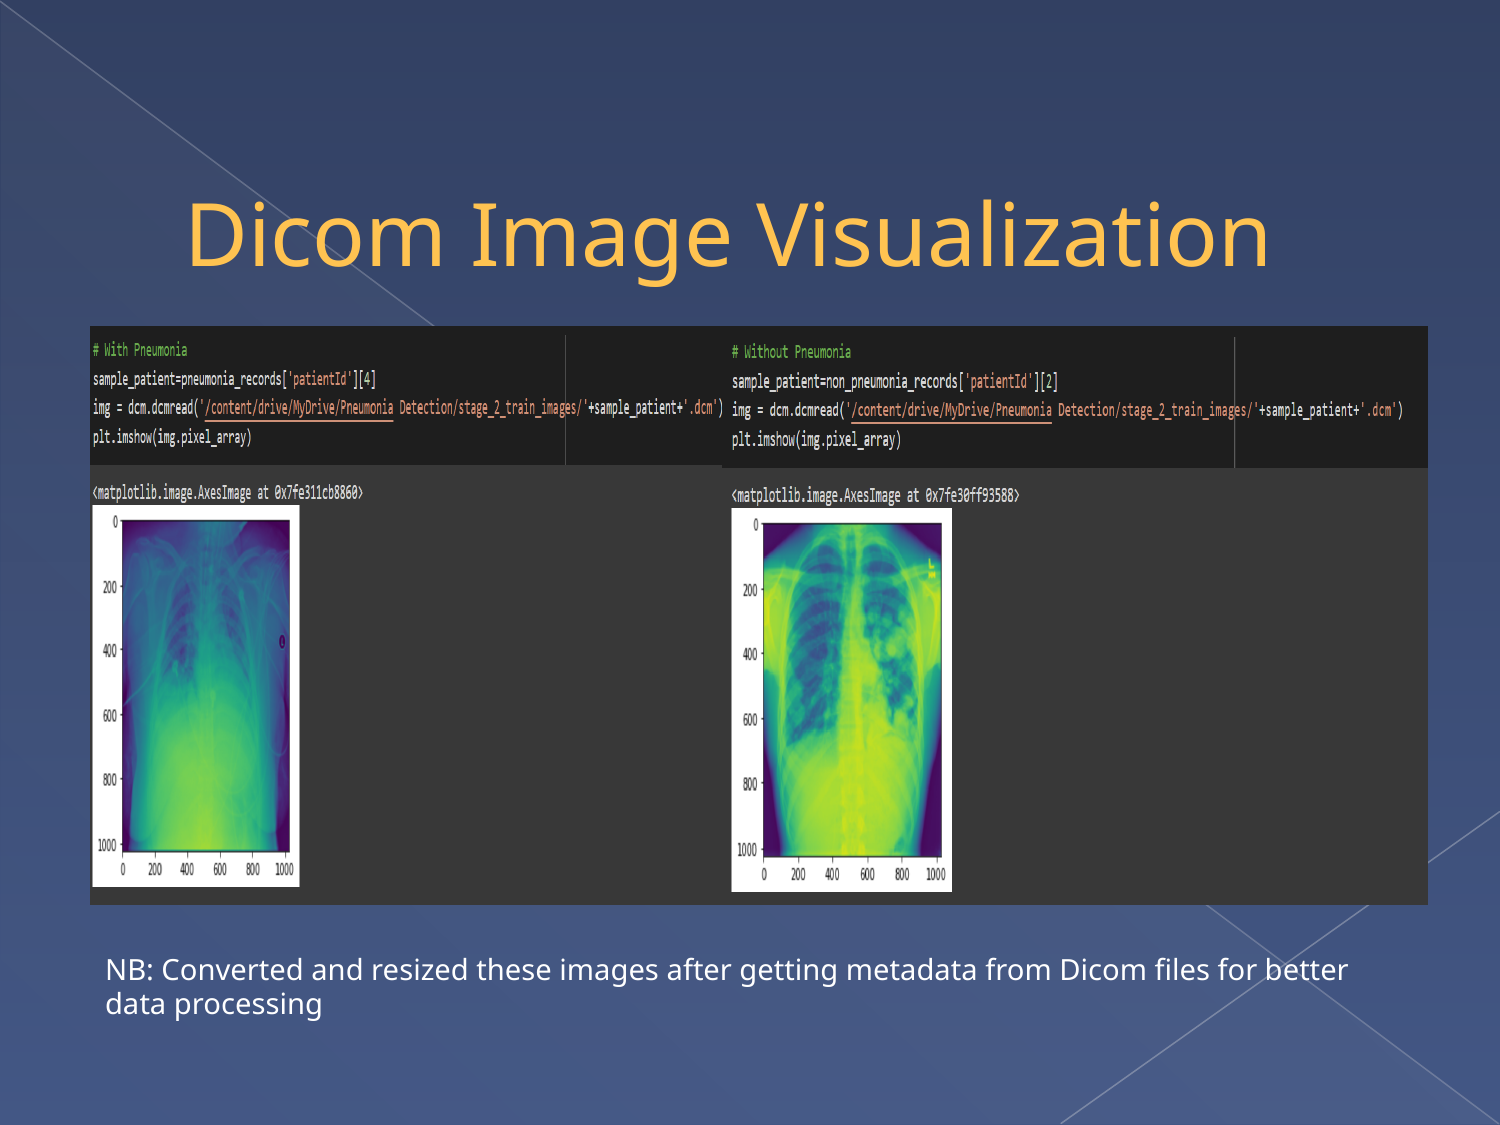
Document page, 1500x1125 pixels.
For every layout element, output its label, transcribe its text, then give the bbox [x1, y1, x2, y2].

title Dicom Image Visualization [90, 125, 1416, 325]
text_box NB: Converted and resized these images after getting metadata from Dicom files for better data processing [89, 943, 1428, 1029]
picture [89, 326, 1428, 906]
